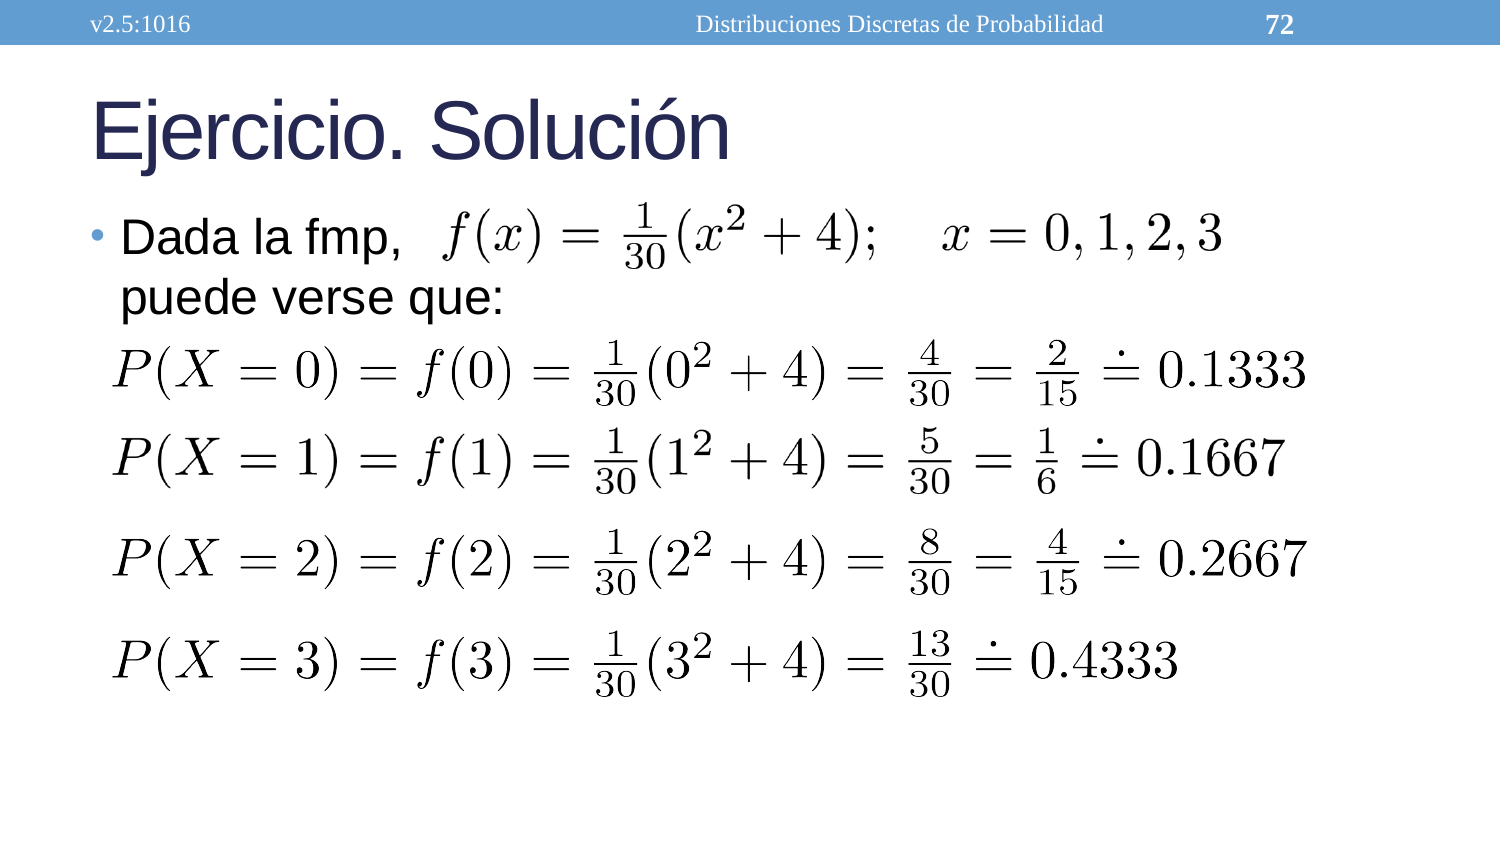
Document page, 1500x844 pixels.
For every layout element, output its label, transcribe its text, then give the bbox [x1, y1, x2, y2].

title Ejercicio. Solución [75, 65, 1425, 188]
slide_number 72 [1250, 2, 1425, 43]
picture [111, 338, 1305, 406]
picture [442, 202, 1221, 269]
footer Distribuciones Discretas de Probabilidad [562, 2, 1238, 43]
list Dada la fmp, puede verse que: [75, 196, 1425, 797]
picture [111, 426, 1285, 494]
picture [111, 630, 1177, 697]
picture [111, 528, 1307, 596]
slide_number v2.5:1016 [75, 2, 550, 43]
